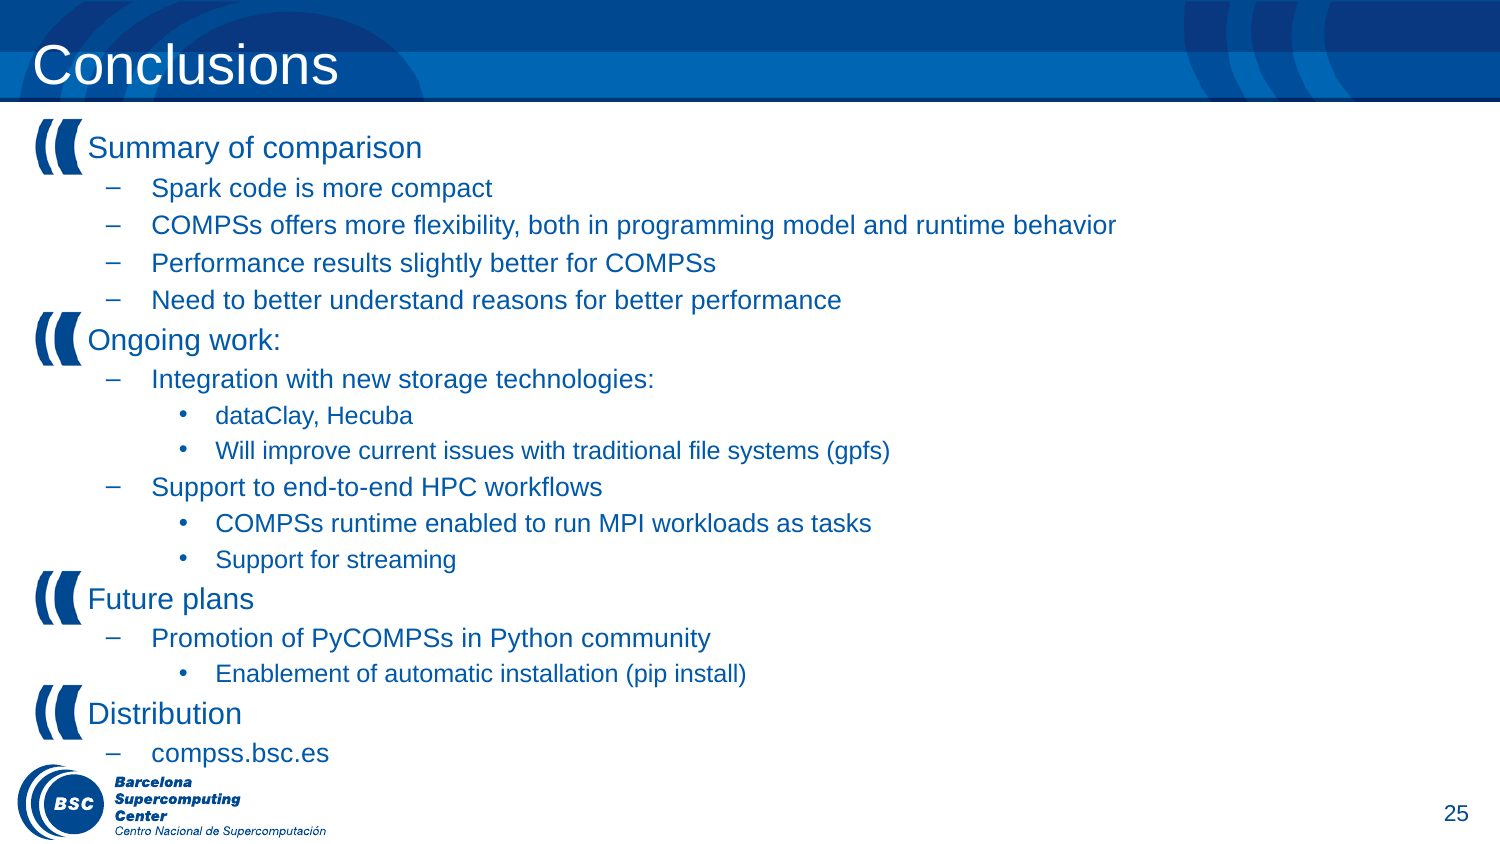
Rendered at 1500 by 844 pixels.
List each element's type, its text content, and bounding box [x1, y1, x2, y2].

title Conclusions [17, 5, 1483, 103]
picture [32, 570, 83, 625]
slide_number 25 [1411, 782, 1484, 833]
picture [0, 0, 1500, 102]
picture [32, 118, 84, 175]
picture [32, 684, 84, 740]
picture [32, 311, 83, 366]
list Summary of comparison Spark code is more compact COMPSs offers more flexibility, both in programming model and runtime behavior Performance results slightly better for COMPSs Need to better understand reasons for better performance Ongoing work: Integration with new storage technologies: dataClay, Hecuba Will improve current issues with traditional file systems (gpfs) Support to end-to-end HPC workflows COMPSs runtime enabled to run MPI workloads as tasks Support for streaming Future plans Promotion of PyCOMPSs in Python community Enablement of automatic installation (pip install) Distribution compss.bsc.es [17, 120, 1483, 783]
